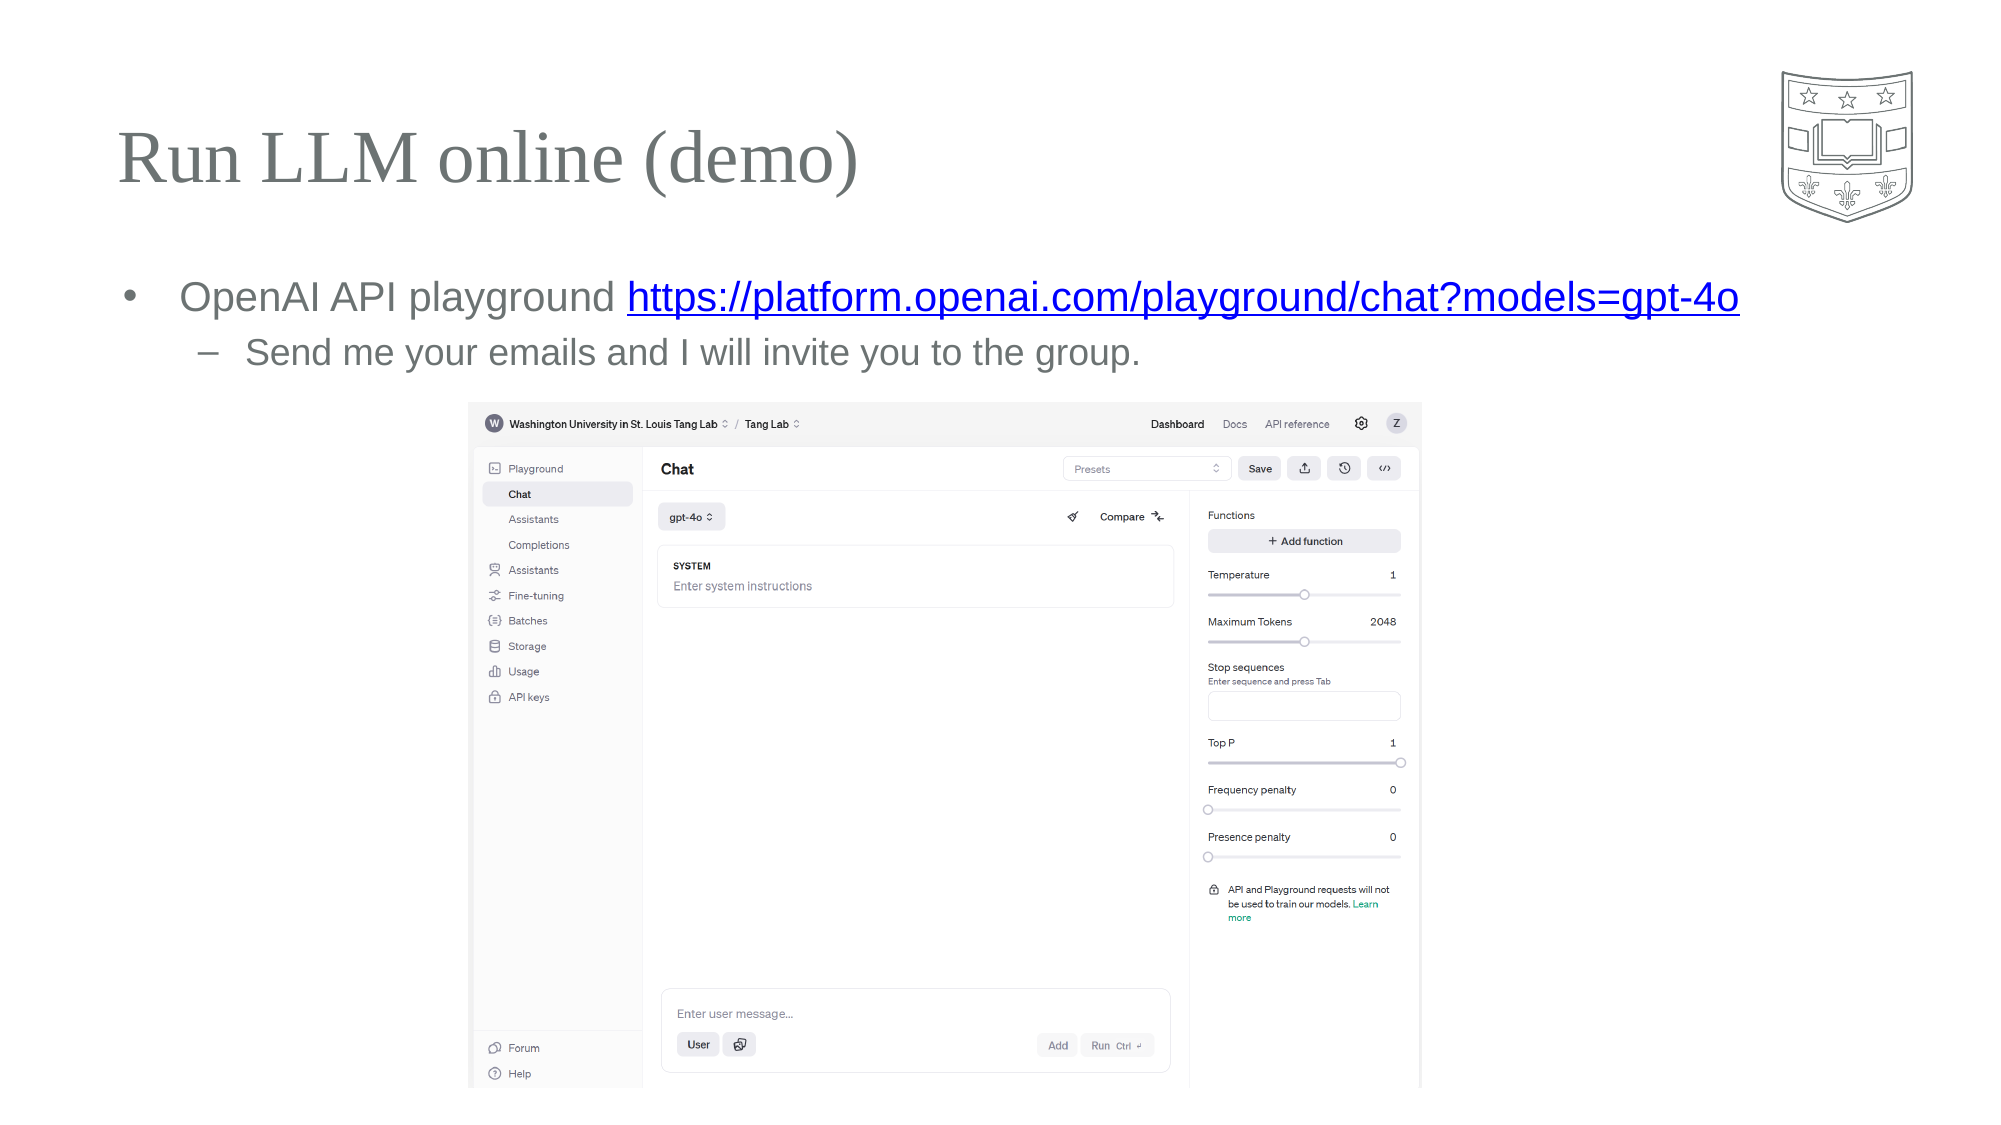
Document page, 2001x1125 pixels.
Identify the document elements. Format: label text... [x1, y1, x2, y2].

picture [468, 402, 1423, 1088]
picture [1781, 71, 1913, 223]
list OpenAI API playground https://platform.openai.com/playground/chat?models=gpt-4o Send me your emails and I will invite you to the group. [108, 262, 1889, 1047]
title Run LLM online (demo) [102, 71, 1686, 233]
